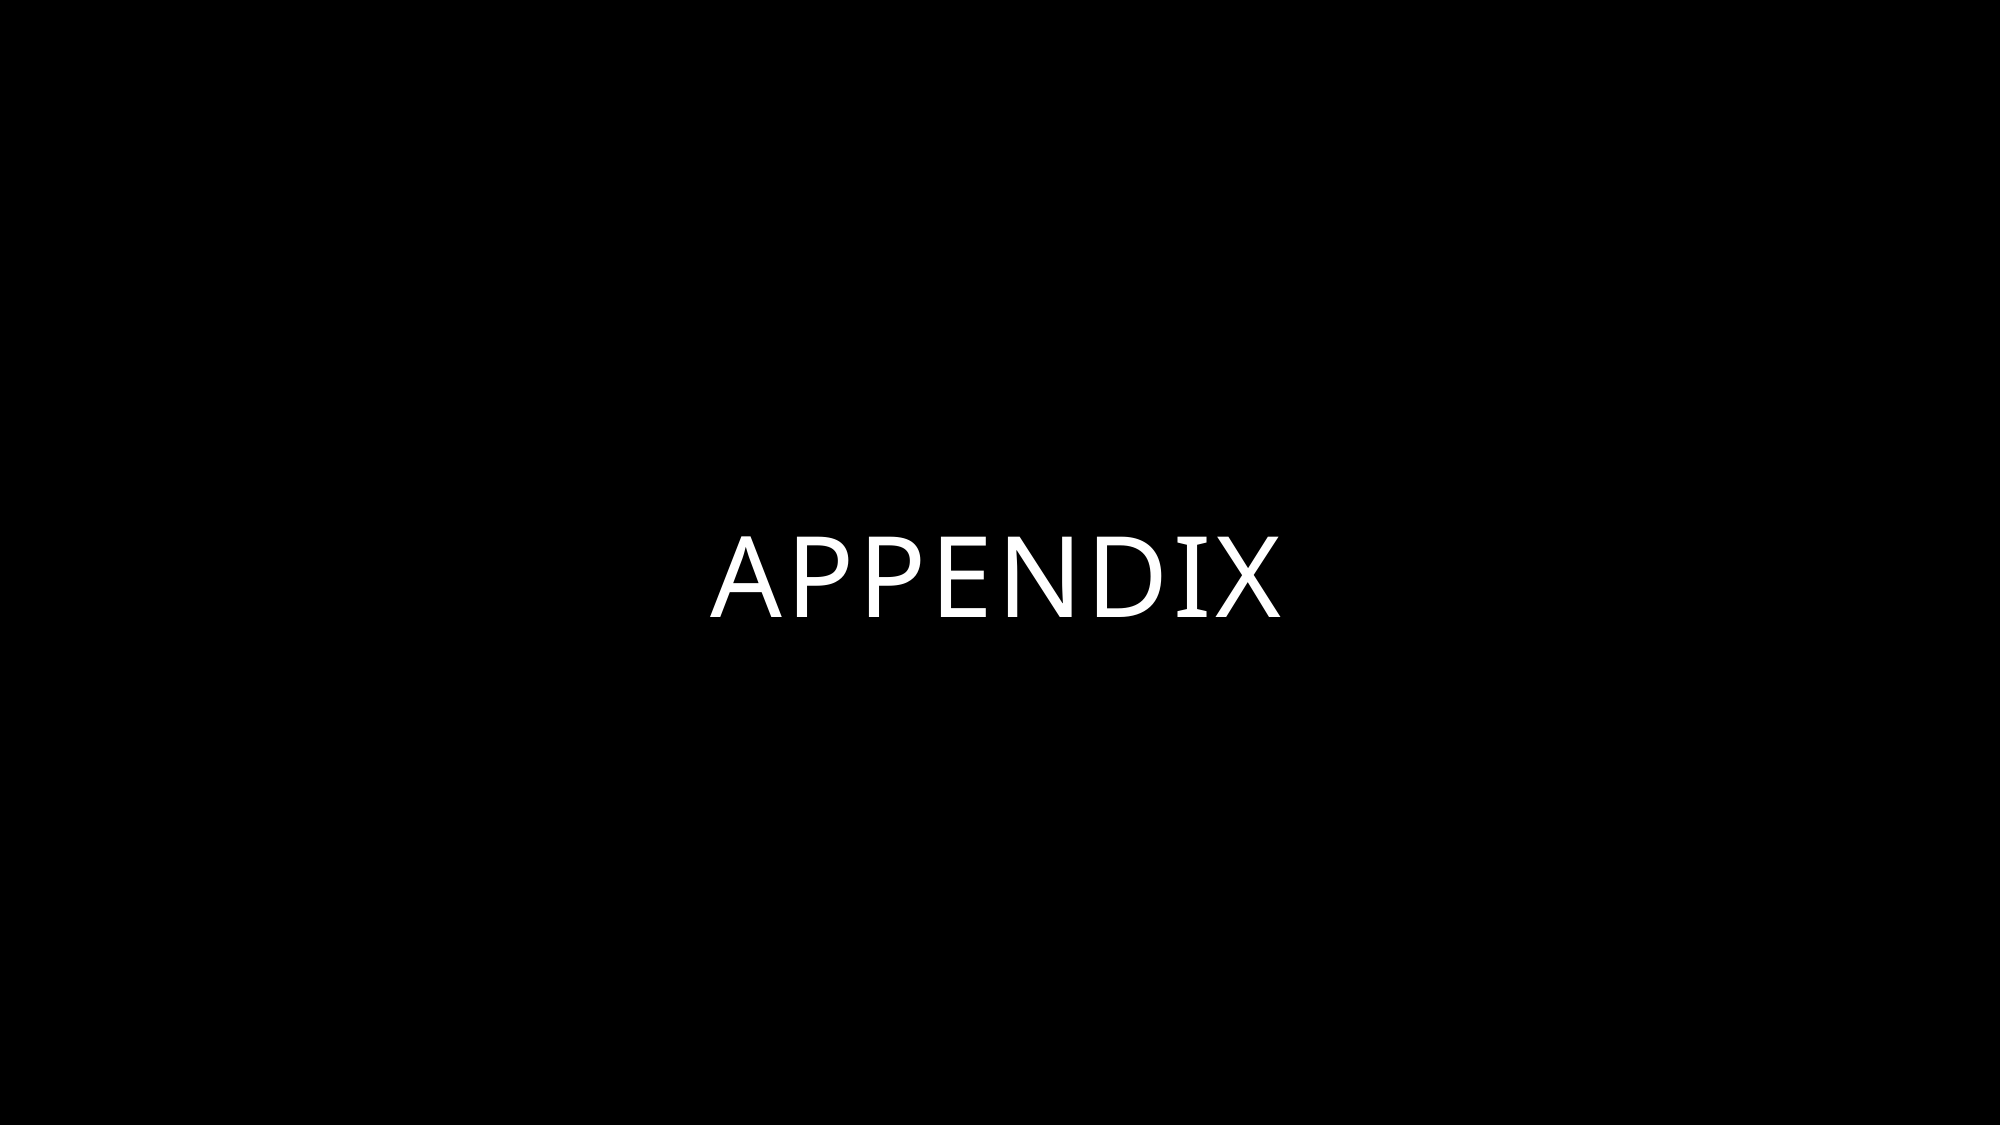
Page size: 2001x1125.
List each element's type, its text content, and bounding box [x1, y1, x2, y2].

title appendix [133, 420, 1859, 726]
